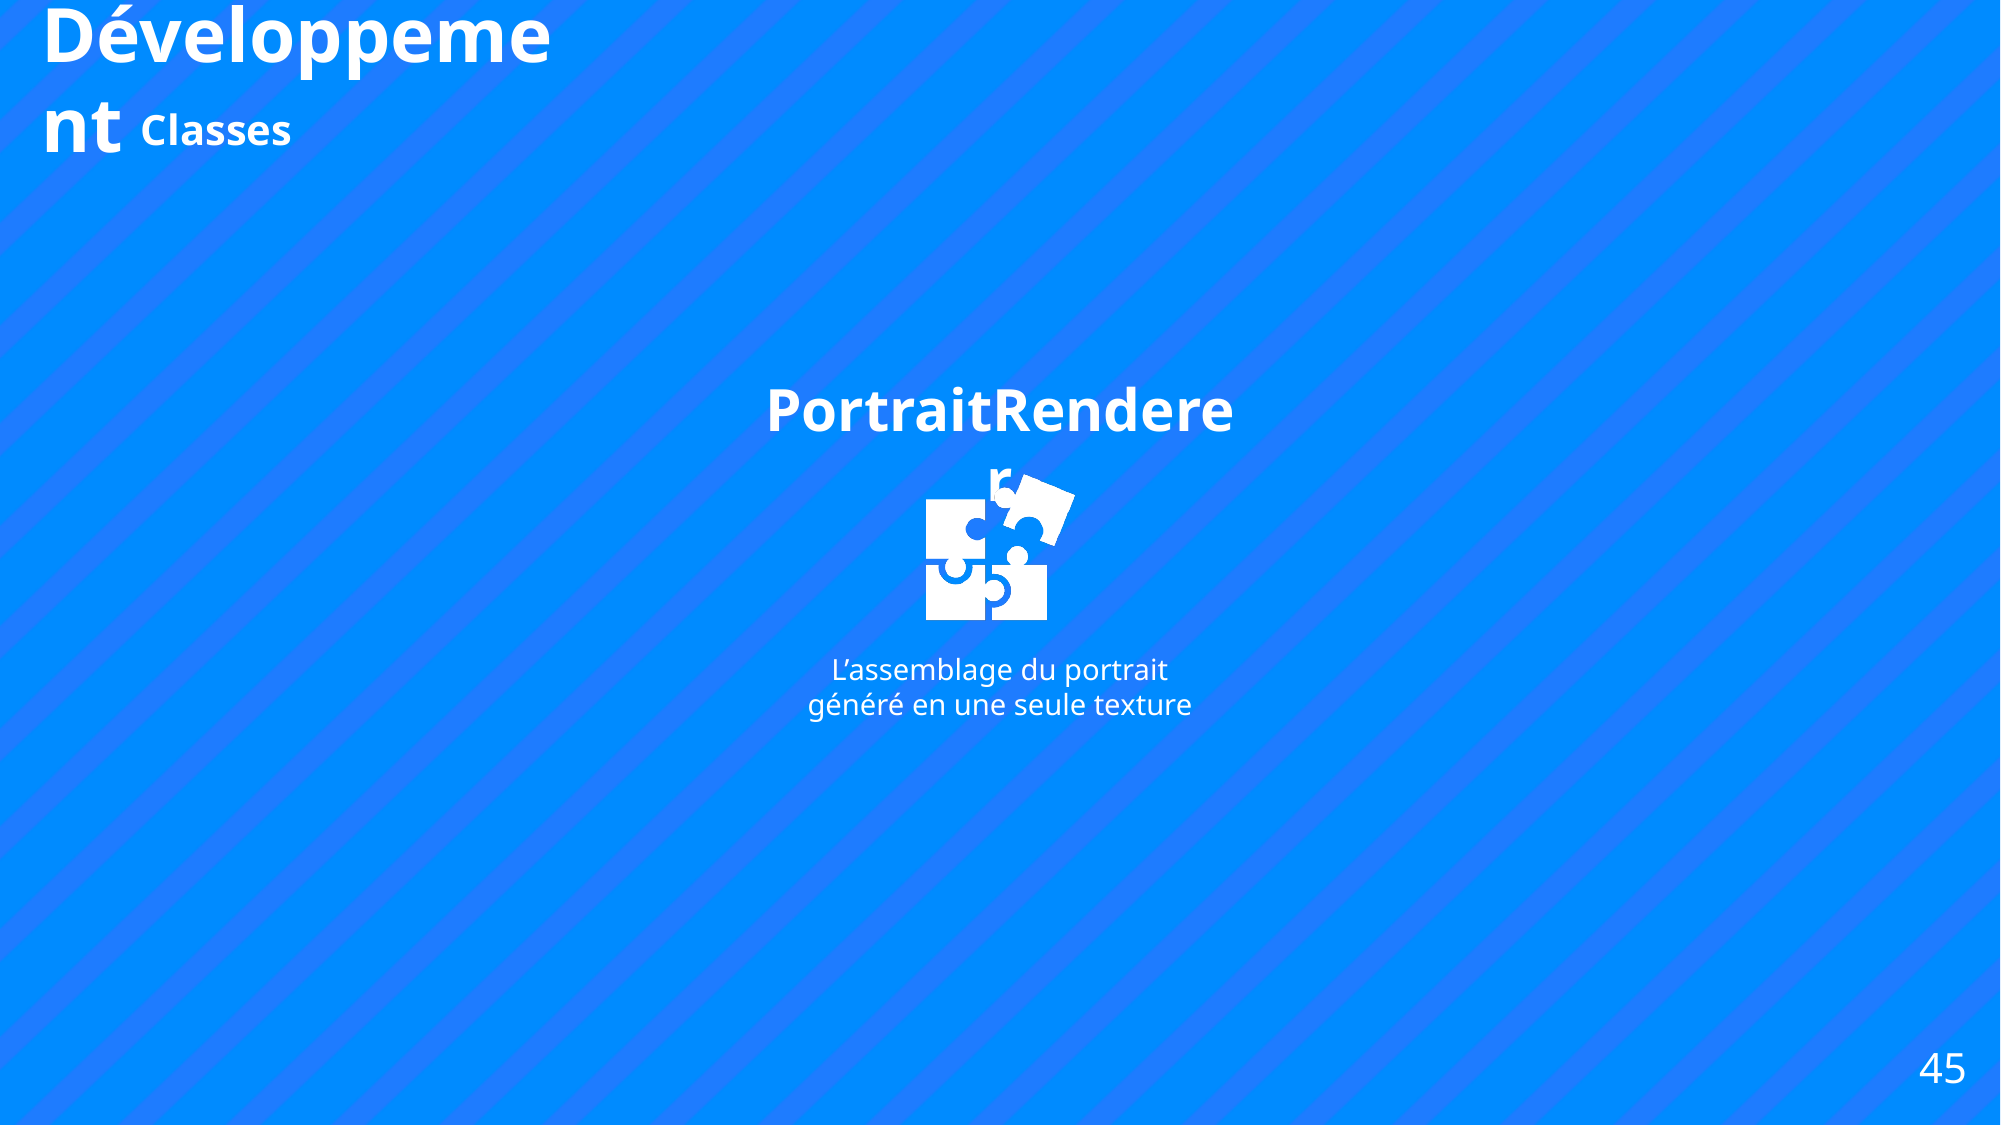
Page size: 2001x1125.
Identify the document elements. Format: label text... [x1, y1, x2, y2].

picture [0, 0, 2001, 1125]
text_box PortraitRenderer [749, 365, 1251, 521]
text_box L’assemblage du portrait généré en une seule texture [770, 644, 1229, 729]
text_box Classes [126, 96, 494, 162]
text_box Développement [26, 24, 616, 131]
slide_number 45 [1532, 1040, 1983, 1100]
